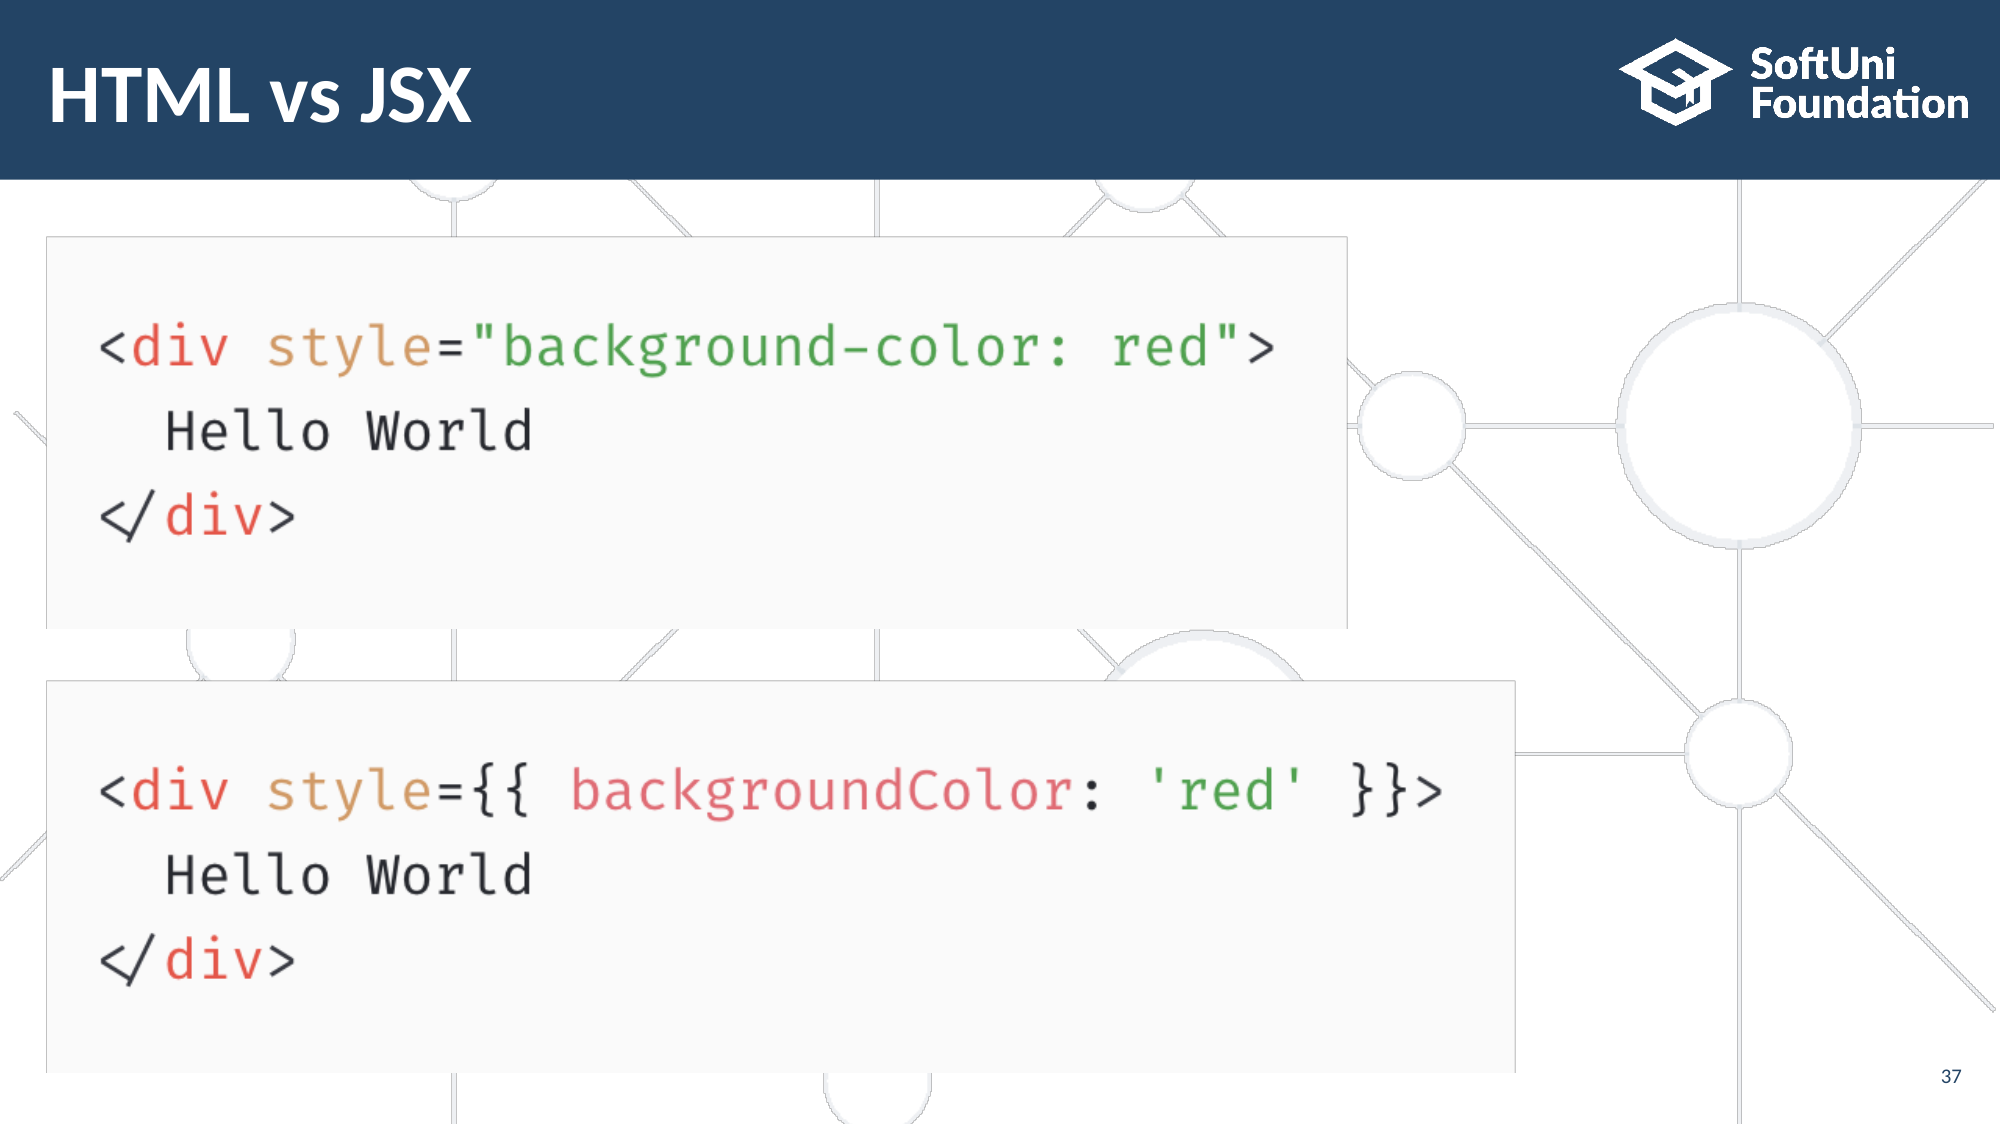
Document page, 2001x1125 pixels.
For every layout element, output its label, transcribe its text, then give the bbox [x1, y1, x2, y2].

picture [1618, 38, 1968, 126]
slide_number ‹#› [1897, 1049, 1968, 1101]
picture [0, 180, 2000, 1124]
title HTML vs JSX [31, 16, 1591, 162]
